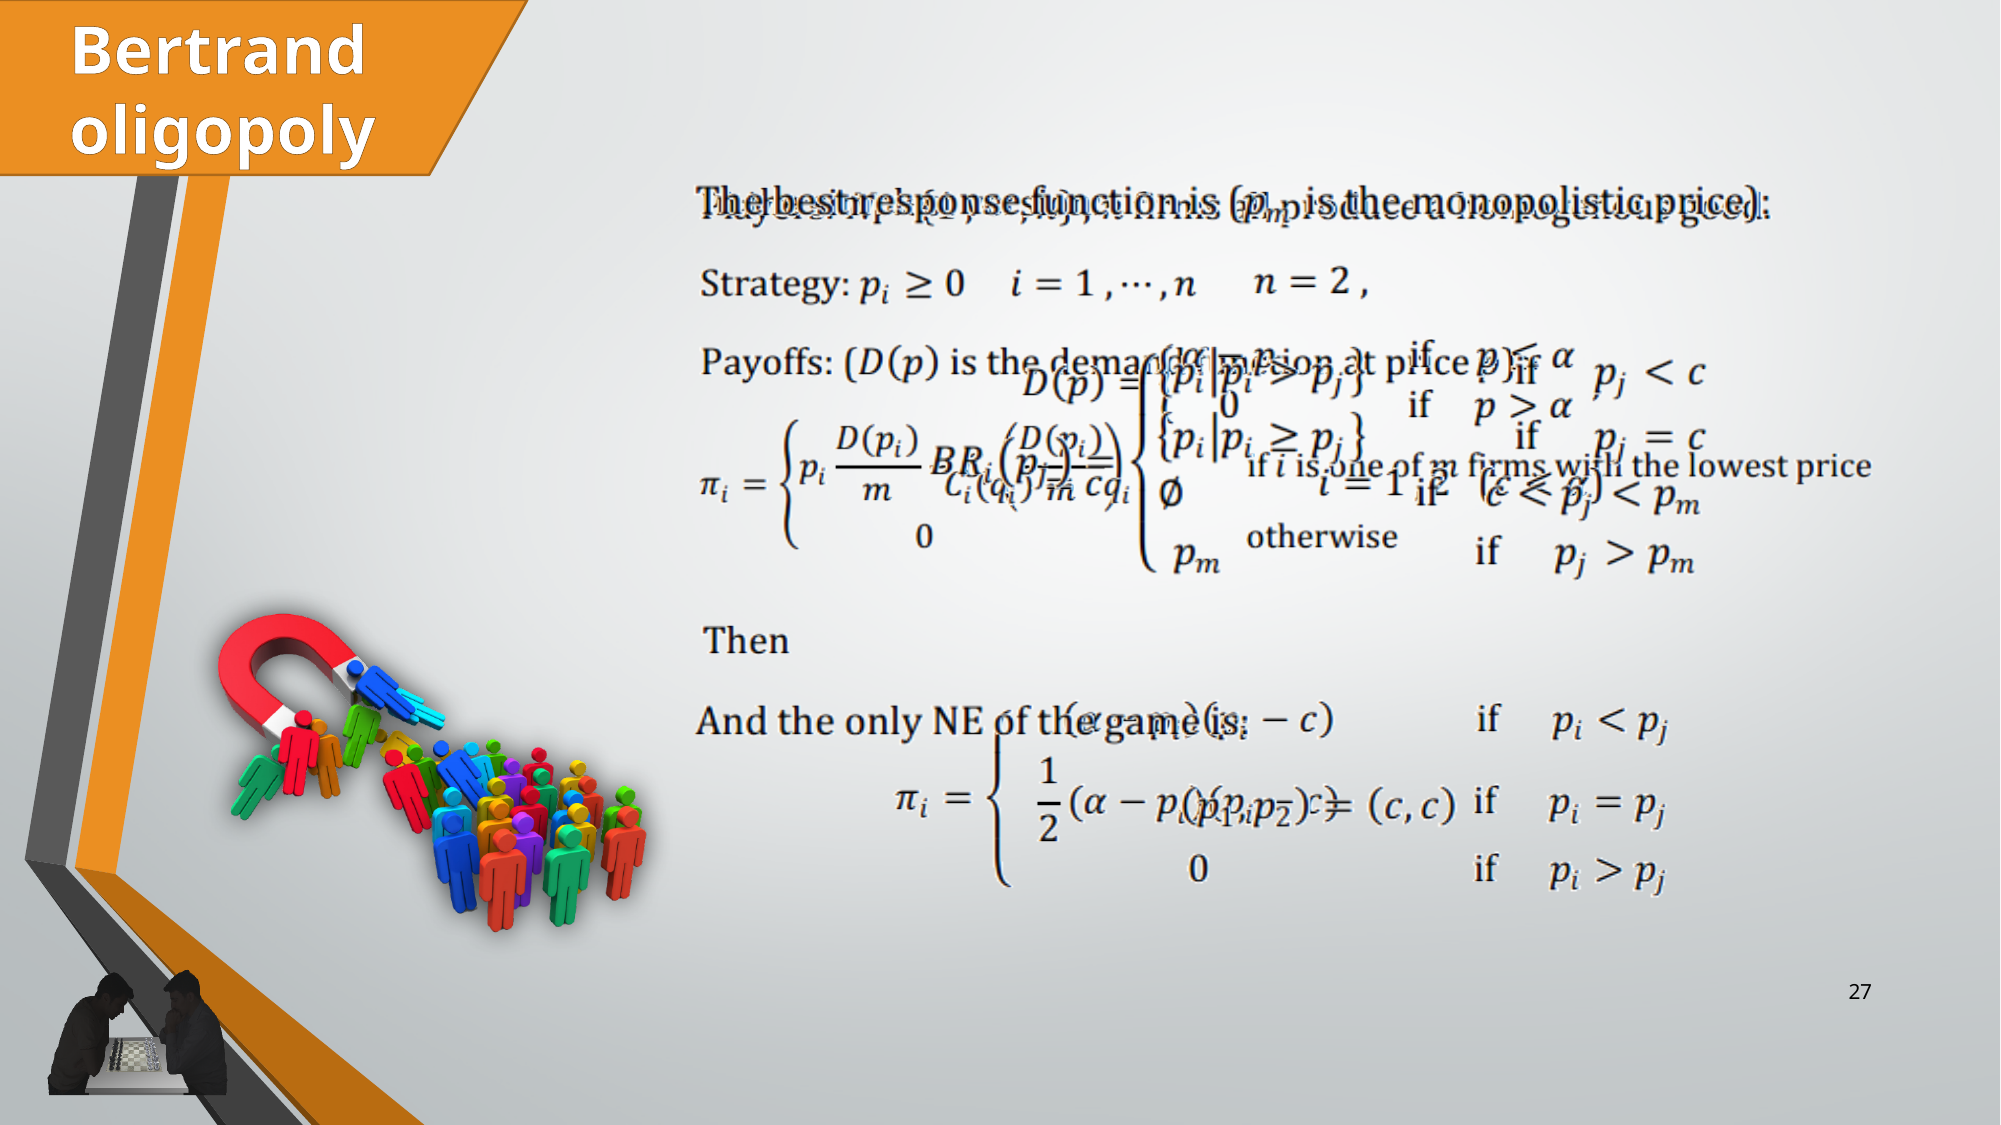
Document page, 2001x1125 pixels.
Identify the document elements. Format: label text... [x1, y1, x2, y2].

picture [34, 969, 241, 1096]
text_box Bertrand oligopoly [54, 0, 391, 175]
picture [199, 133, 2000, 985]
text_box [0, 0, 529, 177]
slide_number 27 [1796, 962, 1887, 1023]
